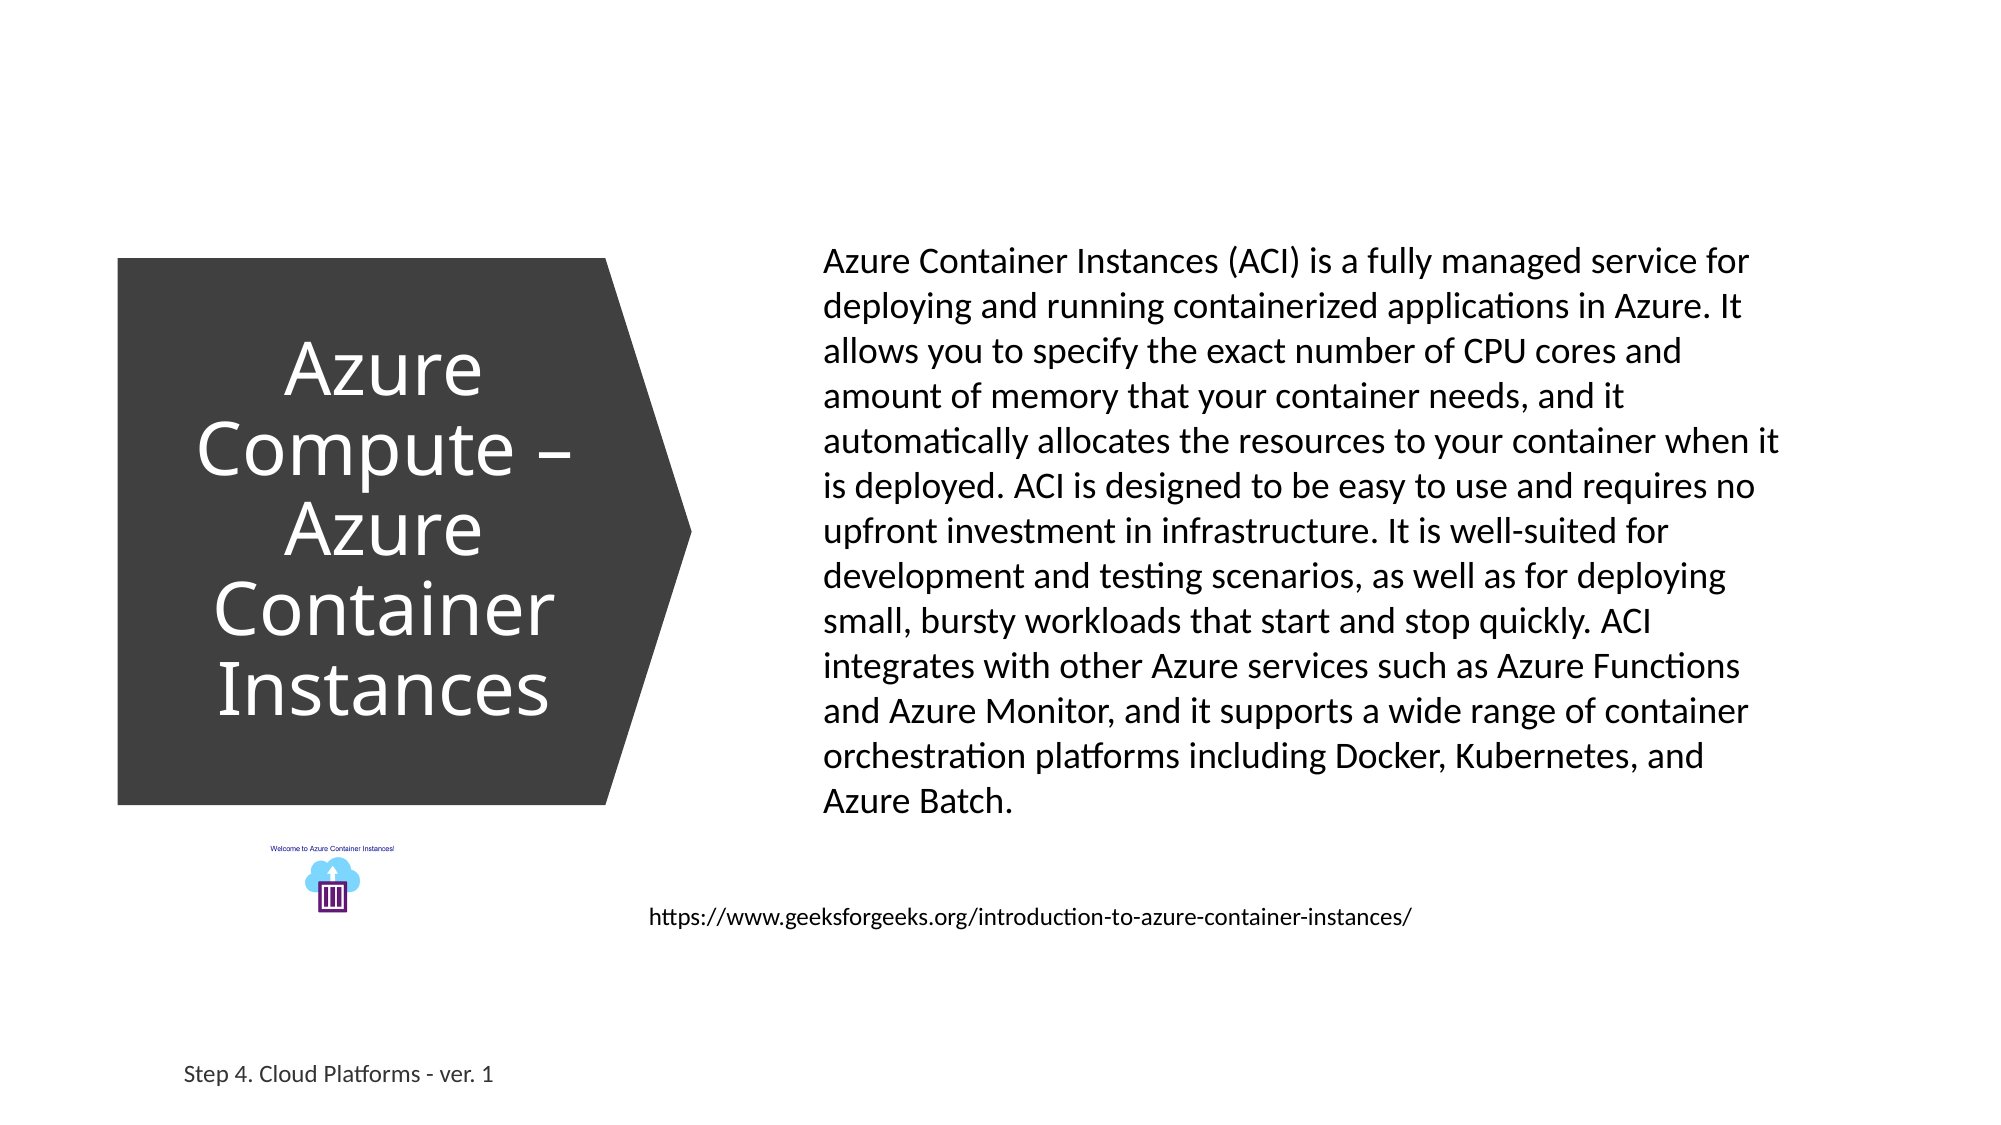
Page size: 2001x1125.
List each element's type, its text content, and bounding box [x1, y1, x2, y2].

title Azure Compute – Azure Container Instances [168, 322, 601, 741]
text_box https://www.geeksforgeeks.org/introduction-to-azure-container-instances/ [634, 893, 1469, 938]
footer Step 4. Cloud Platforms - ver. 1 [168, 1042, 1188, 1103]
picture [255, 840, 405, 918]
text_box Azure Container Instances (ACI) is a fully managed service for deploying and running containerized applications in Azure. It allows you to specify the exact number of CPU cores and amount of memory that your container needs, and it automatically allocates the resources to your container when it is deployed. ACI is designed to be easy to use and requires no upfront investment in infrastructure. It is well-suited for development and testing scenarios, as well as for deploying small, bursty workloads that start and stop quickly. ACI integrates with other Azure services such as Azure Functions and Azure Monitor, and it supports a wide range of container orchestration platforms including Docker, Kubernetes, and Azure Batch. [808, 228, 1809, 829]
text_box [116, 257, 693, 807]
